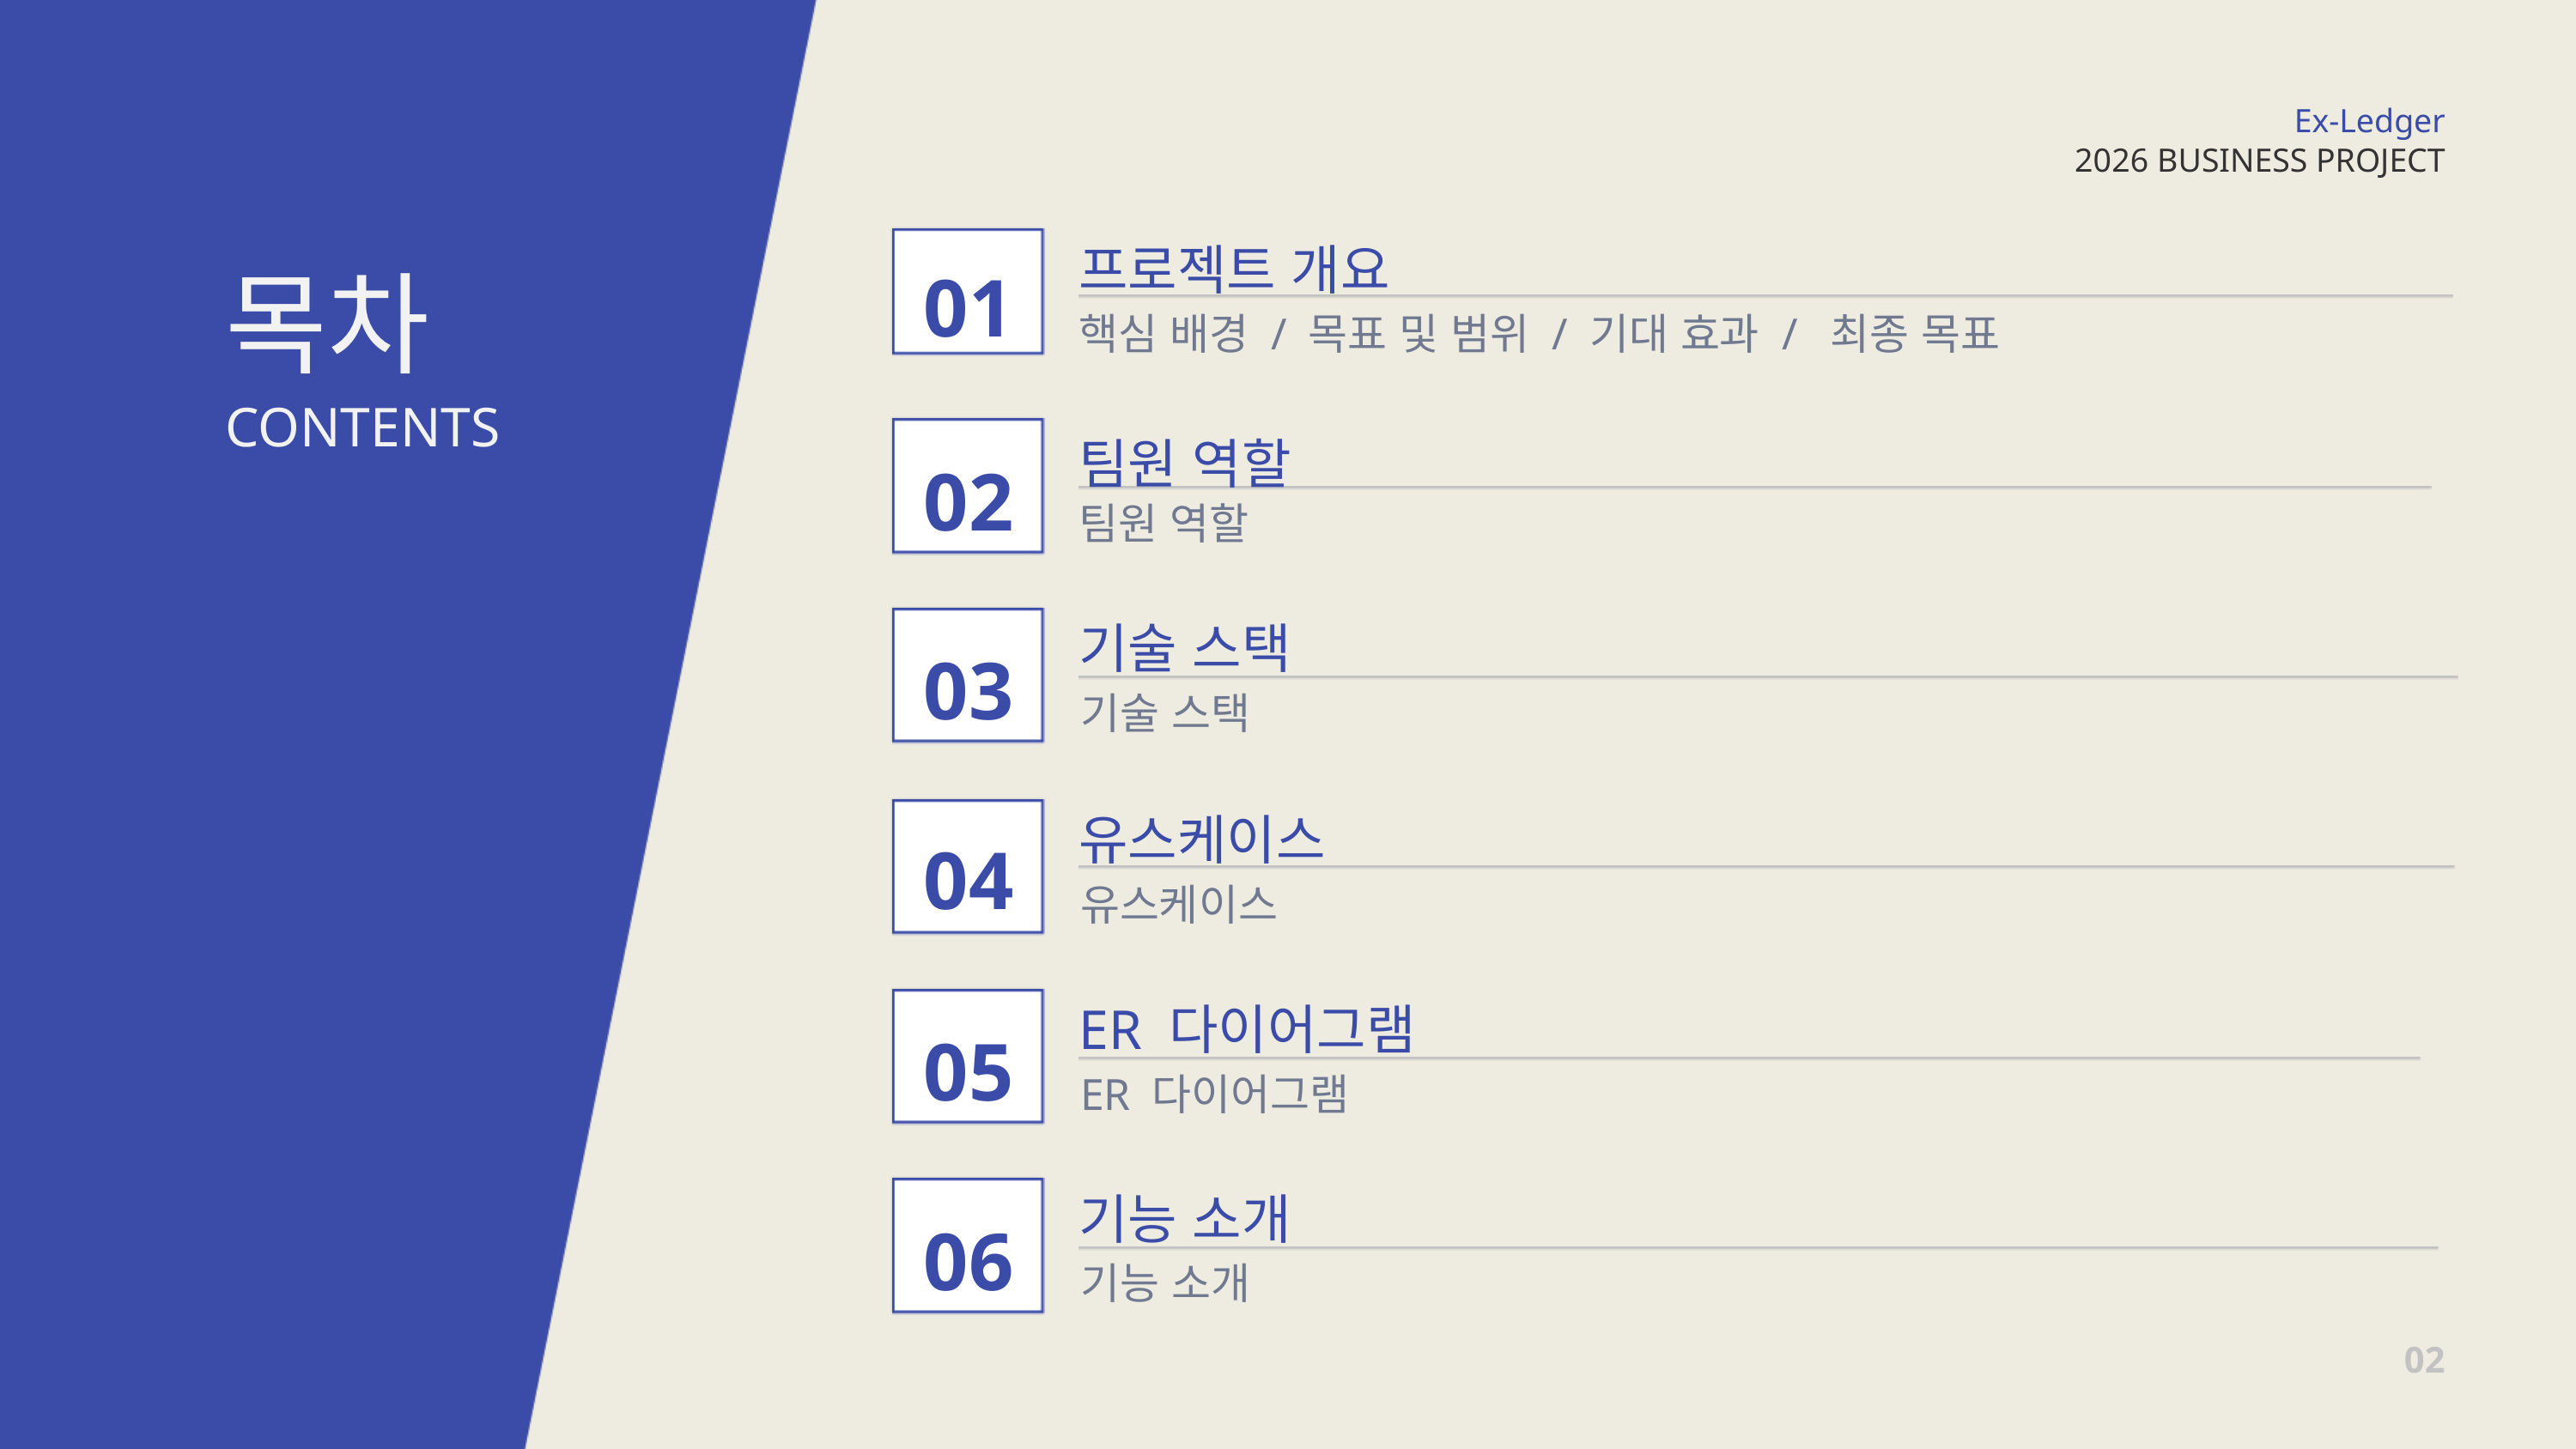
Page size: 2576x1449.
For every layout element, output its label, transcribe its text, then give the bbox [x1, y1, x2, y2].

text_box 02 [2348, 1326, 2445, 1378]
picture [892, 988, 1046, 1125]
text_box 유스케이스 [1078, 796, 1416, 861]
text_box 기술 스택 [1078, 604, 1416, 670]
picture [1078, 486, 2432, 491]
picture [892, 798, 1046, 937]
picture [892, 1178, 1046, 1315]
text_box 핵심 배경 / 목표 및 범위 / 기대 효과 / 최종 목표 [1078, 306, 2455, 356]
text_box 2026 BUSINESS PROJECT [1985, 130, 2445, 176]
picture [1078, 1056, 2421, 1061]
picture [892, 228, 1046, 356]
picture [1078, 294, 2453, 300]
picture [1078, 1246, 2439, 1251]
picture [892, 418, 1046, 555]
text_box 팀원 역할 [1078, 420, 1523, 485]
picture [0, 0, 828, 1449]
picture [892, 607, 1046, 745]
text_box 유스케이스 [1080, 879, 2306, 927]
text_box 기능 소개 [1078, 1174, 1416, 1240]
text_box 기능 소개 [1080, 1255, 2457, 1307]
picture [1078, 676, 2458, 680]
text_box 팀원 역할 [1078, 495, 2482, 546]
text_box Ex-Ledger [1985, 91, 2445, 130]
text_box ER 다이어그램 [1080, 1065, 2457, 1117]
text_box ER 다이어그램 [1078, 985, 2292, 1051]
text_box 프로젝트 개요 [1078, 225, 1416, 290]
picture [1078, 864, 2455, 870]
text_box 기술 스택 [1080, 689, 2457, 736]
